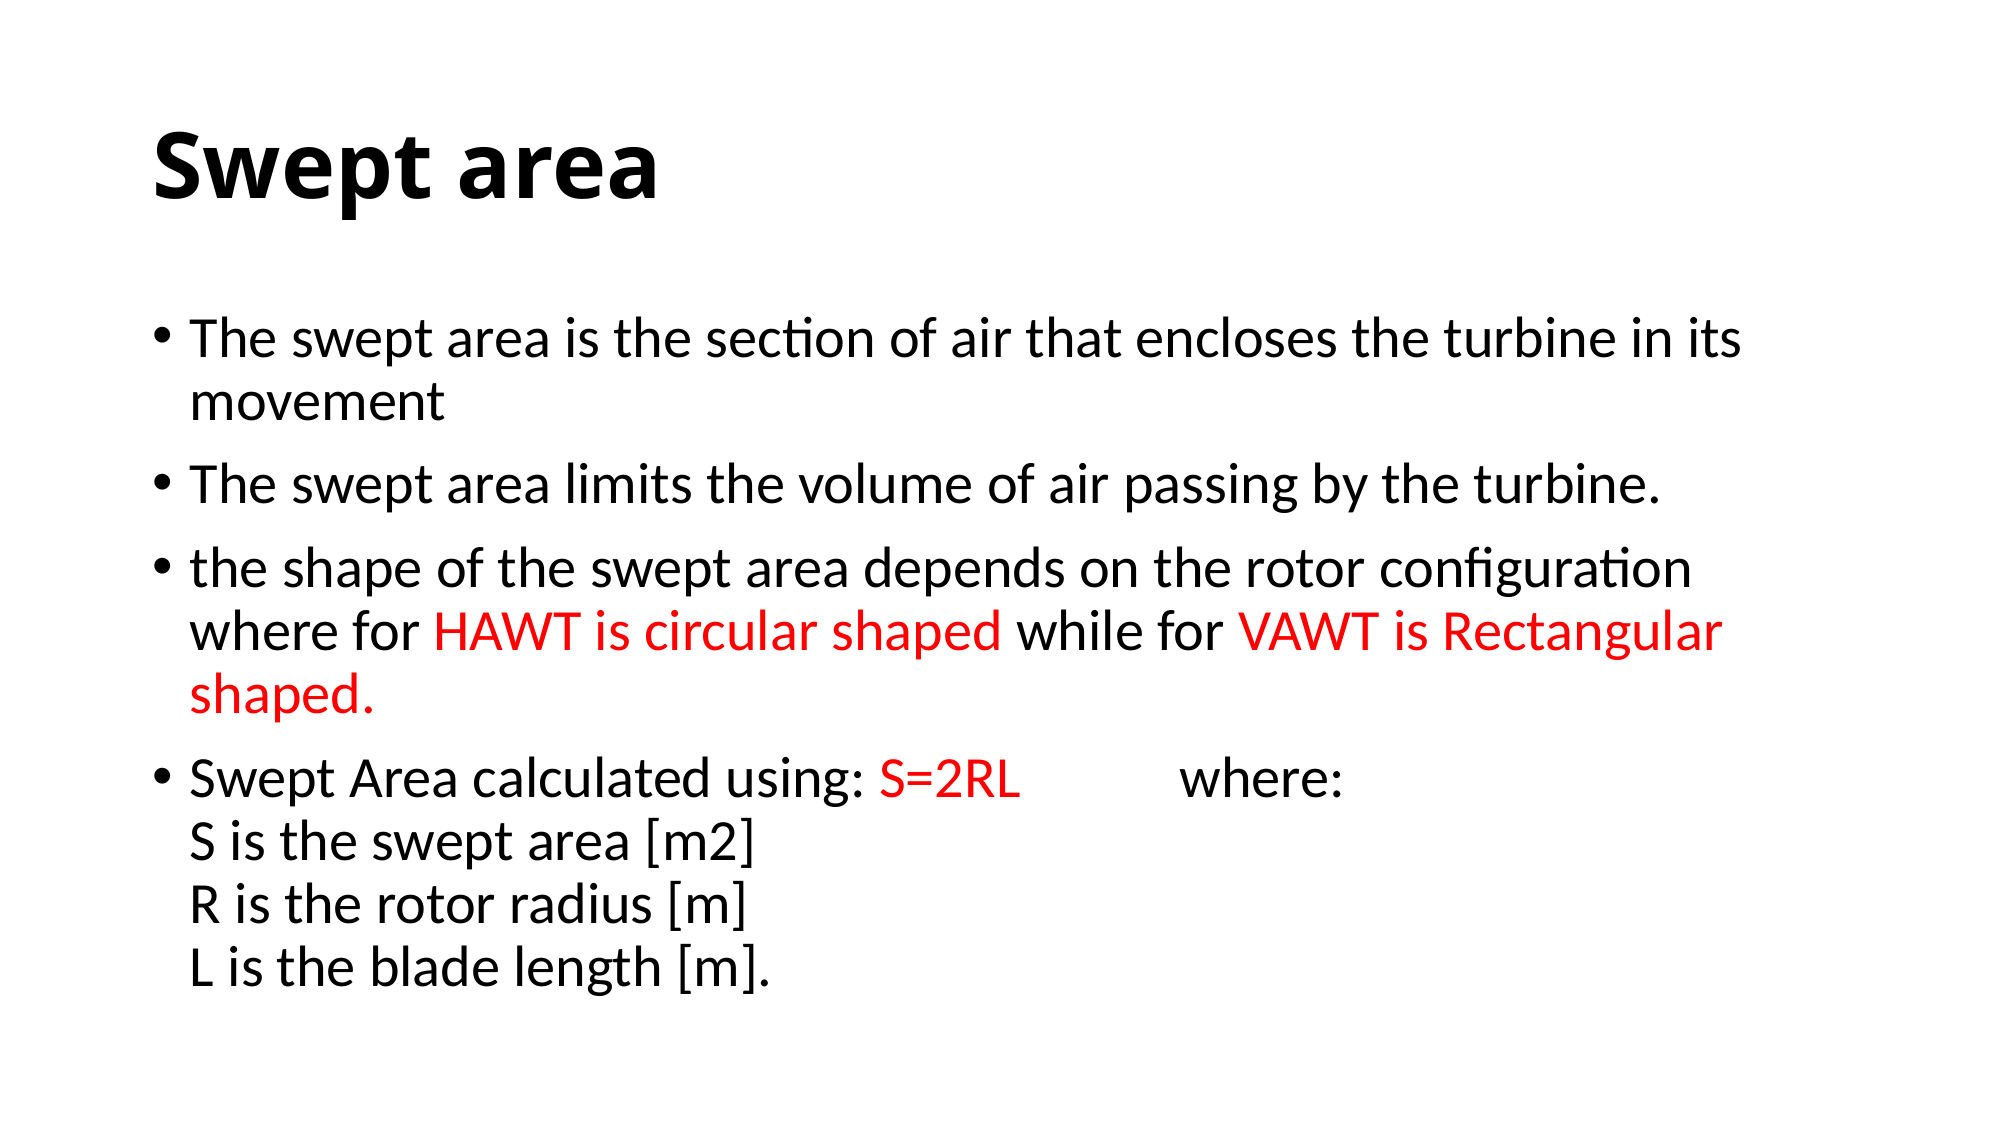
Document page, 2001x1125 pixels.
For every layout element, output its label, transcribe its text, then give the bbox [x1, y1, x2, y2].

title Swept area [137, 59, 1863, 278]
list The swept area is the section of air that encloses the turbine in its movement The swept area limits the volume of air passing by the turbine. the shape of the swept area depends on the rotor configuration where for HAWT is circular shaped while for VAWT is Rectangular shaped. Swept Area calculated using: S=2RL where: S is the swept area [m2] R is the rotor radius [m] L is the blade length [m]. [137, 299, 1863, 1106]
